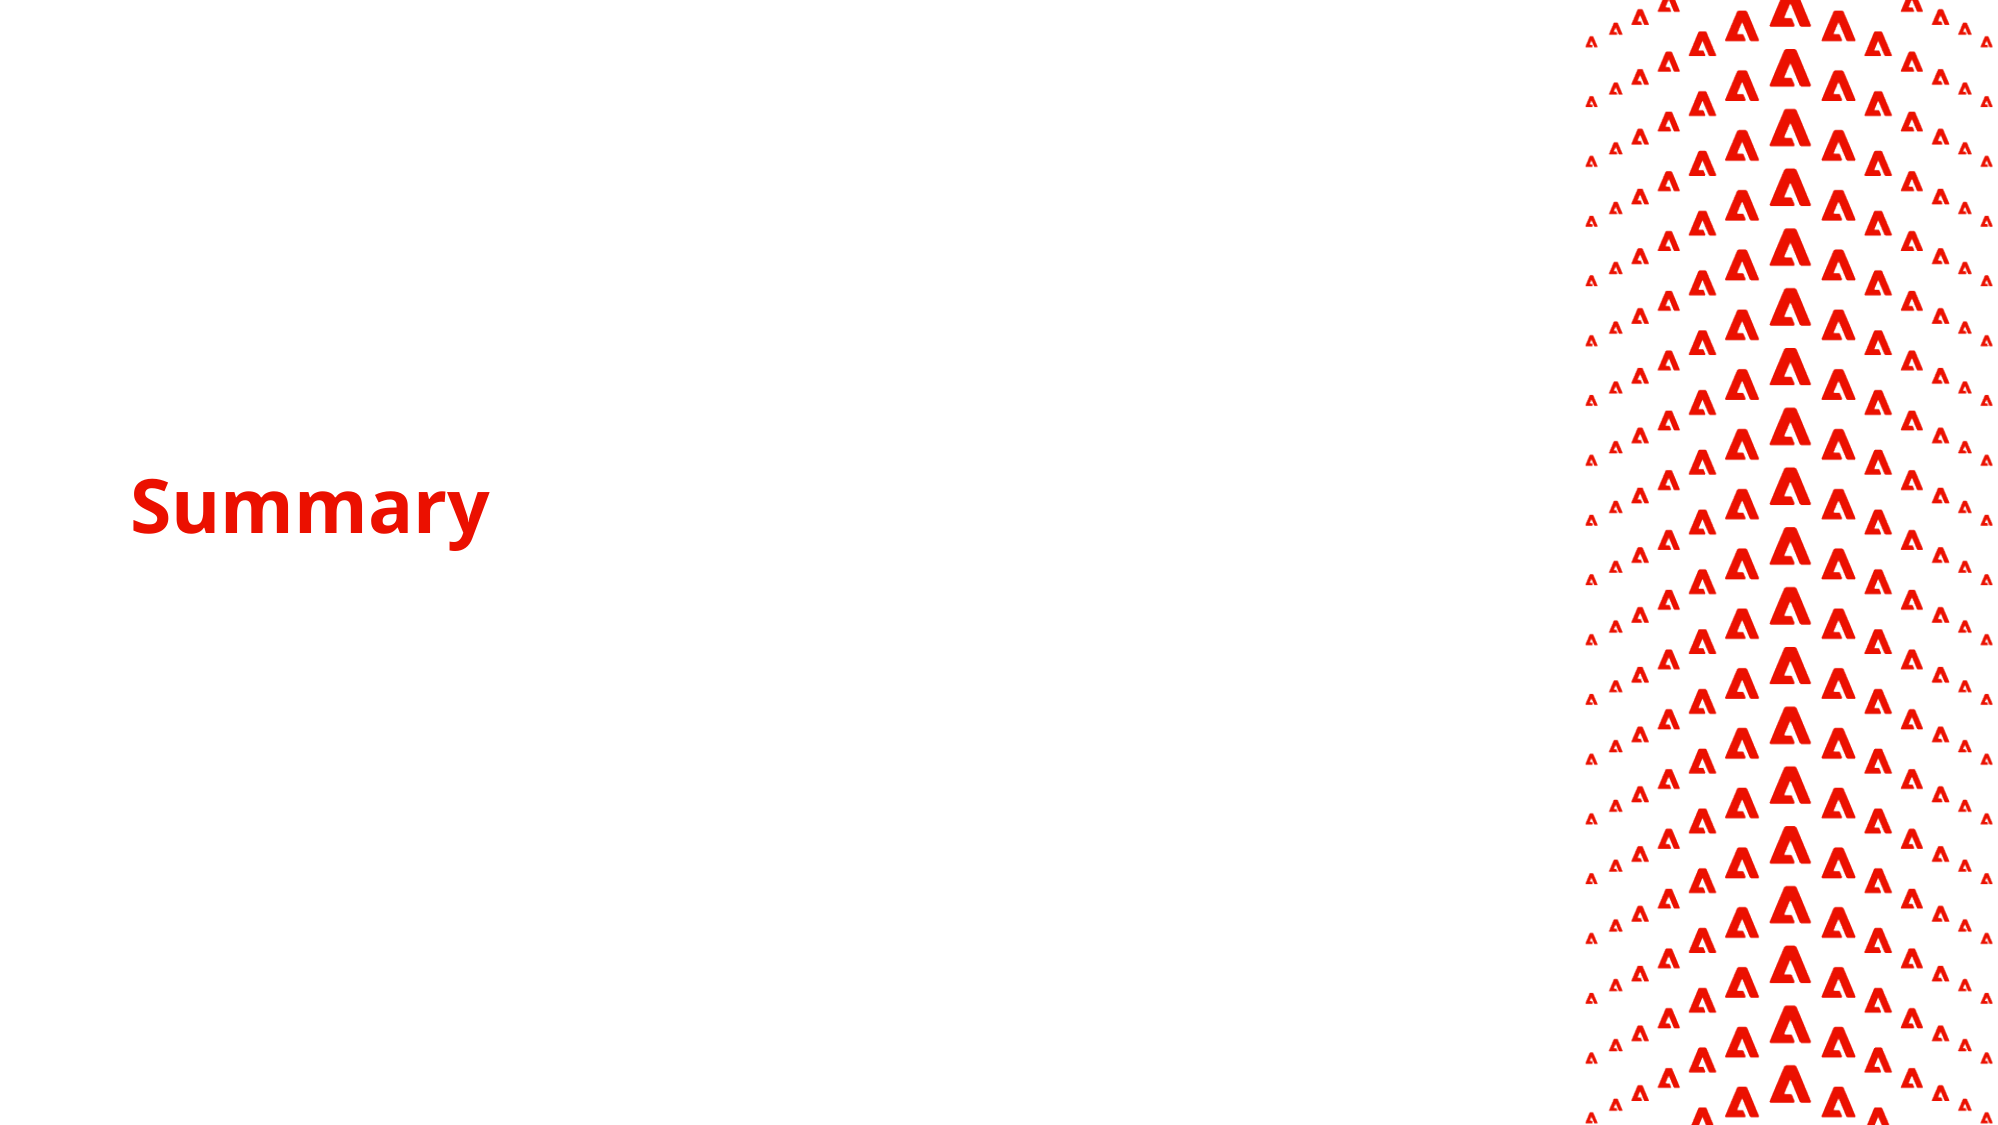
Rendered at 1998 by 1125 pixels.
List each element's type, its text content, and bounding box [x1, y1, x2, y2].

picture [0, 0, 1998, 1125]
title Summary [129, 458, 1100, 689]
